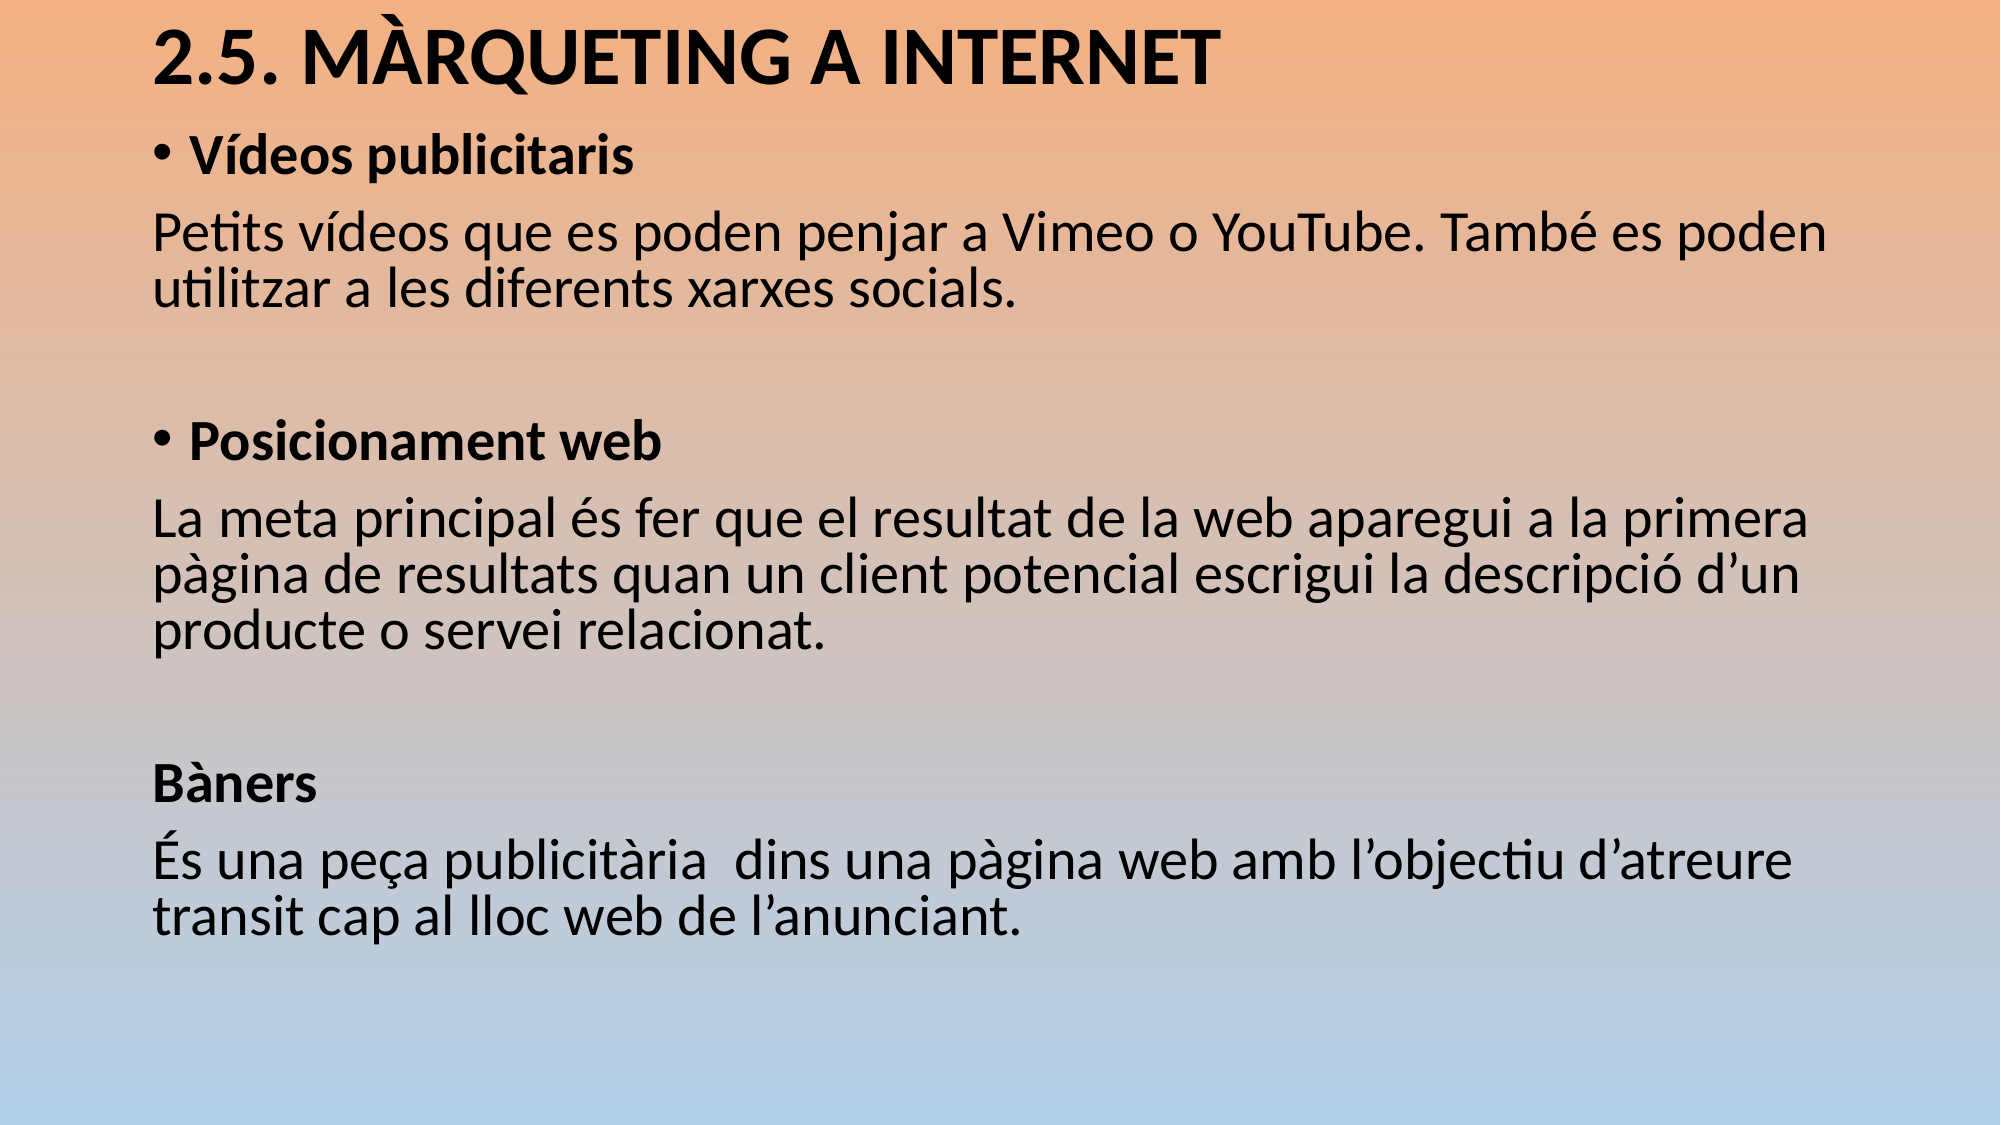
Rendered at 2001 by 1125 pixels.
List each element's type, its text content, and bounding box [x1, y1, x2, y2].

title 2.5. MÀRQUETING A INTERNET [137, 2, 1863, 113]
list Vídeos publicitaris Petits vídeos que es poden penjar a Vimeo o YouTube. També es poden utilitzar a les diferents xarxes socials. Posicionament web La meta principal és fer que el resultat de la web aparegui a la primera pàgina de resultats quan un client potencial escrigui la descripció d’un producte o servei relacionat. Bàners És una peça publicitària dins una pàgina web amb l’objectiu d’atreure transit cap al lloc web de l’anunciant. [137, 122, 1863, 974]
